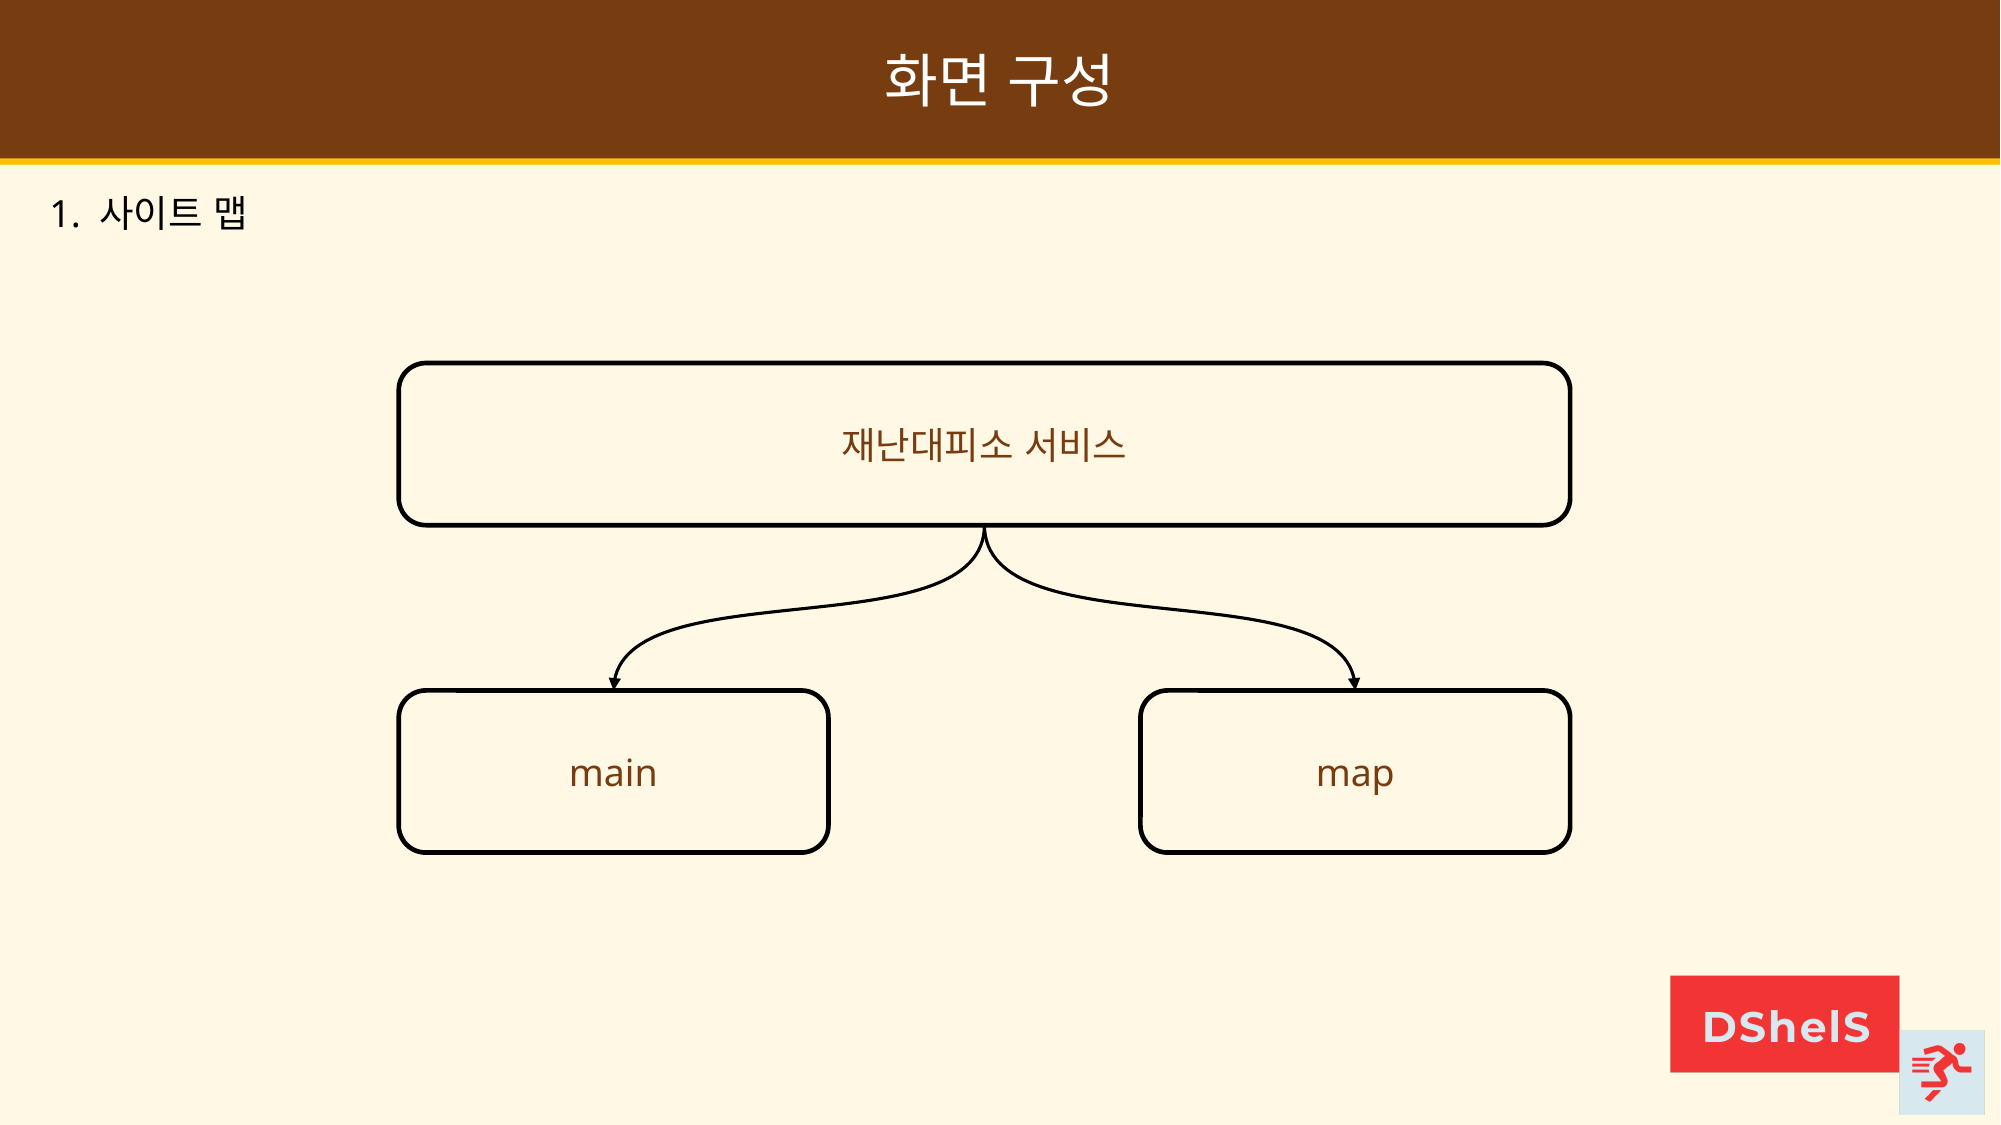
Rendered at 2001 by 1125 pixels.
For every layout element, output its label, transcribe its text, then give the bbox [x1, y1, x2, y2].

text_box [398, 362, 1571, 853]
picture [1637, 959, 2001, 1125]
text_box 1. 사이트 맵 [34, 182, 263, 242]
text_box 화면 구성 [0, 0, 2000, 159]
